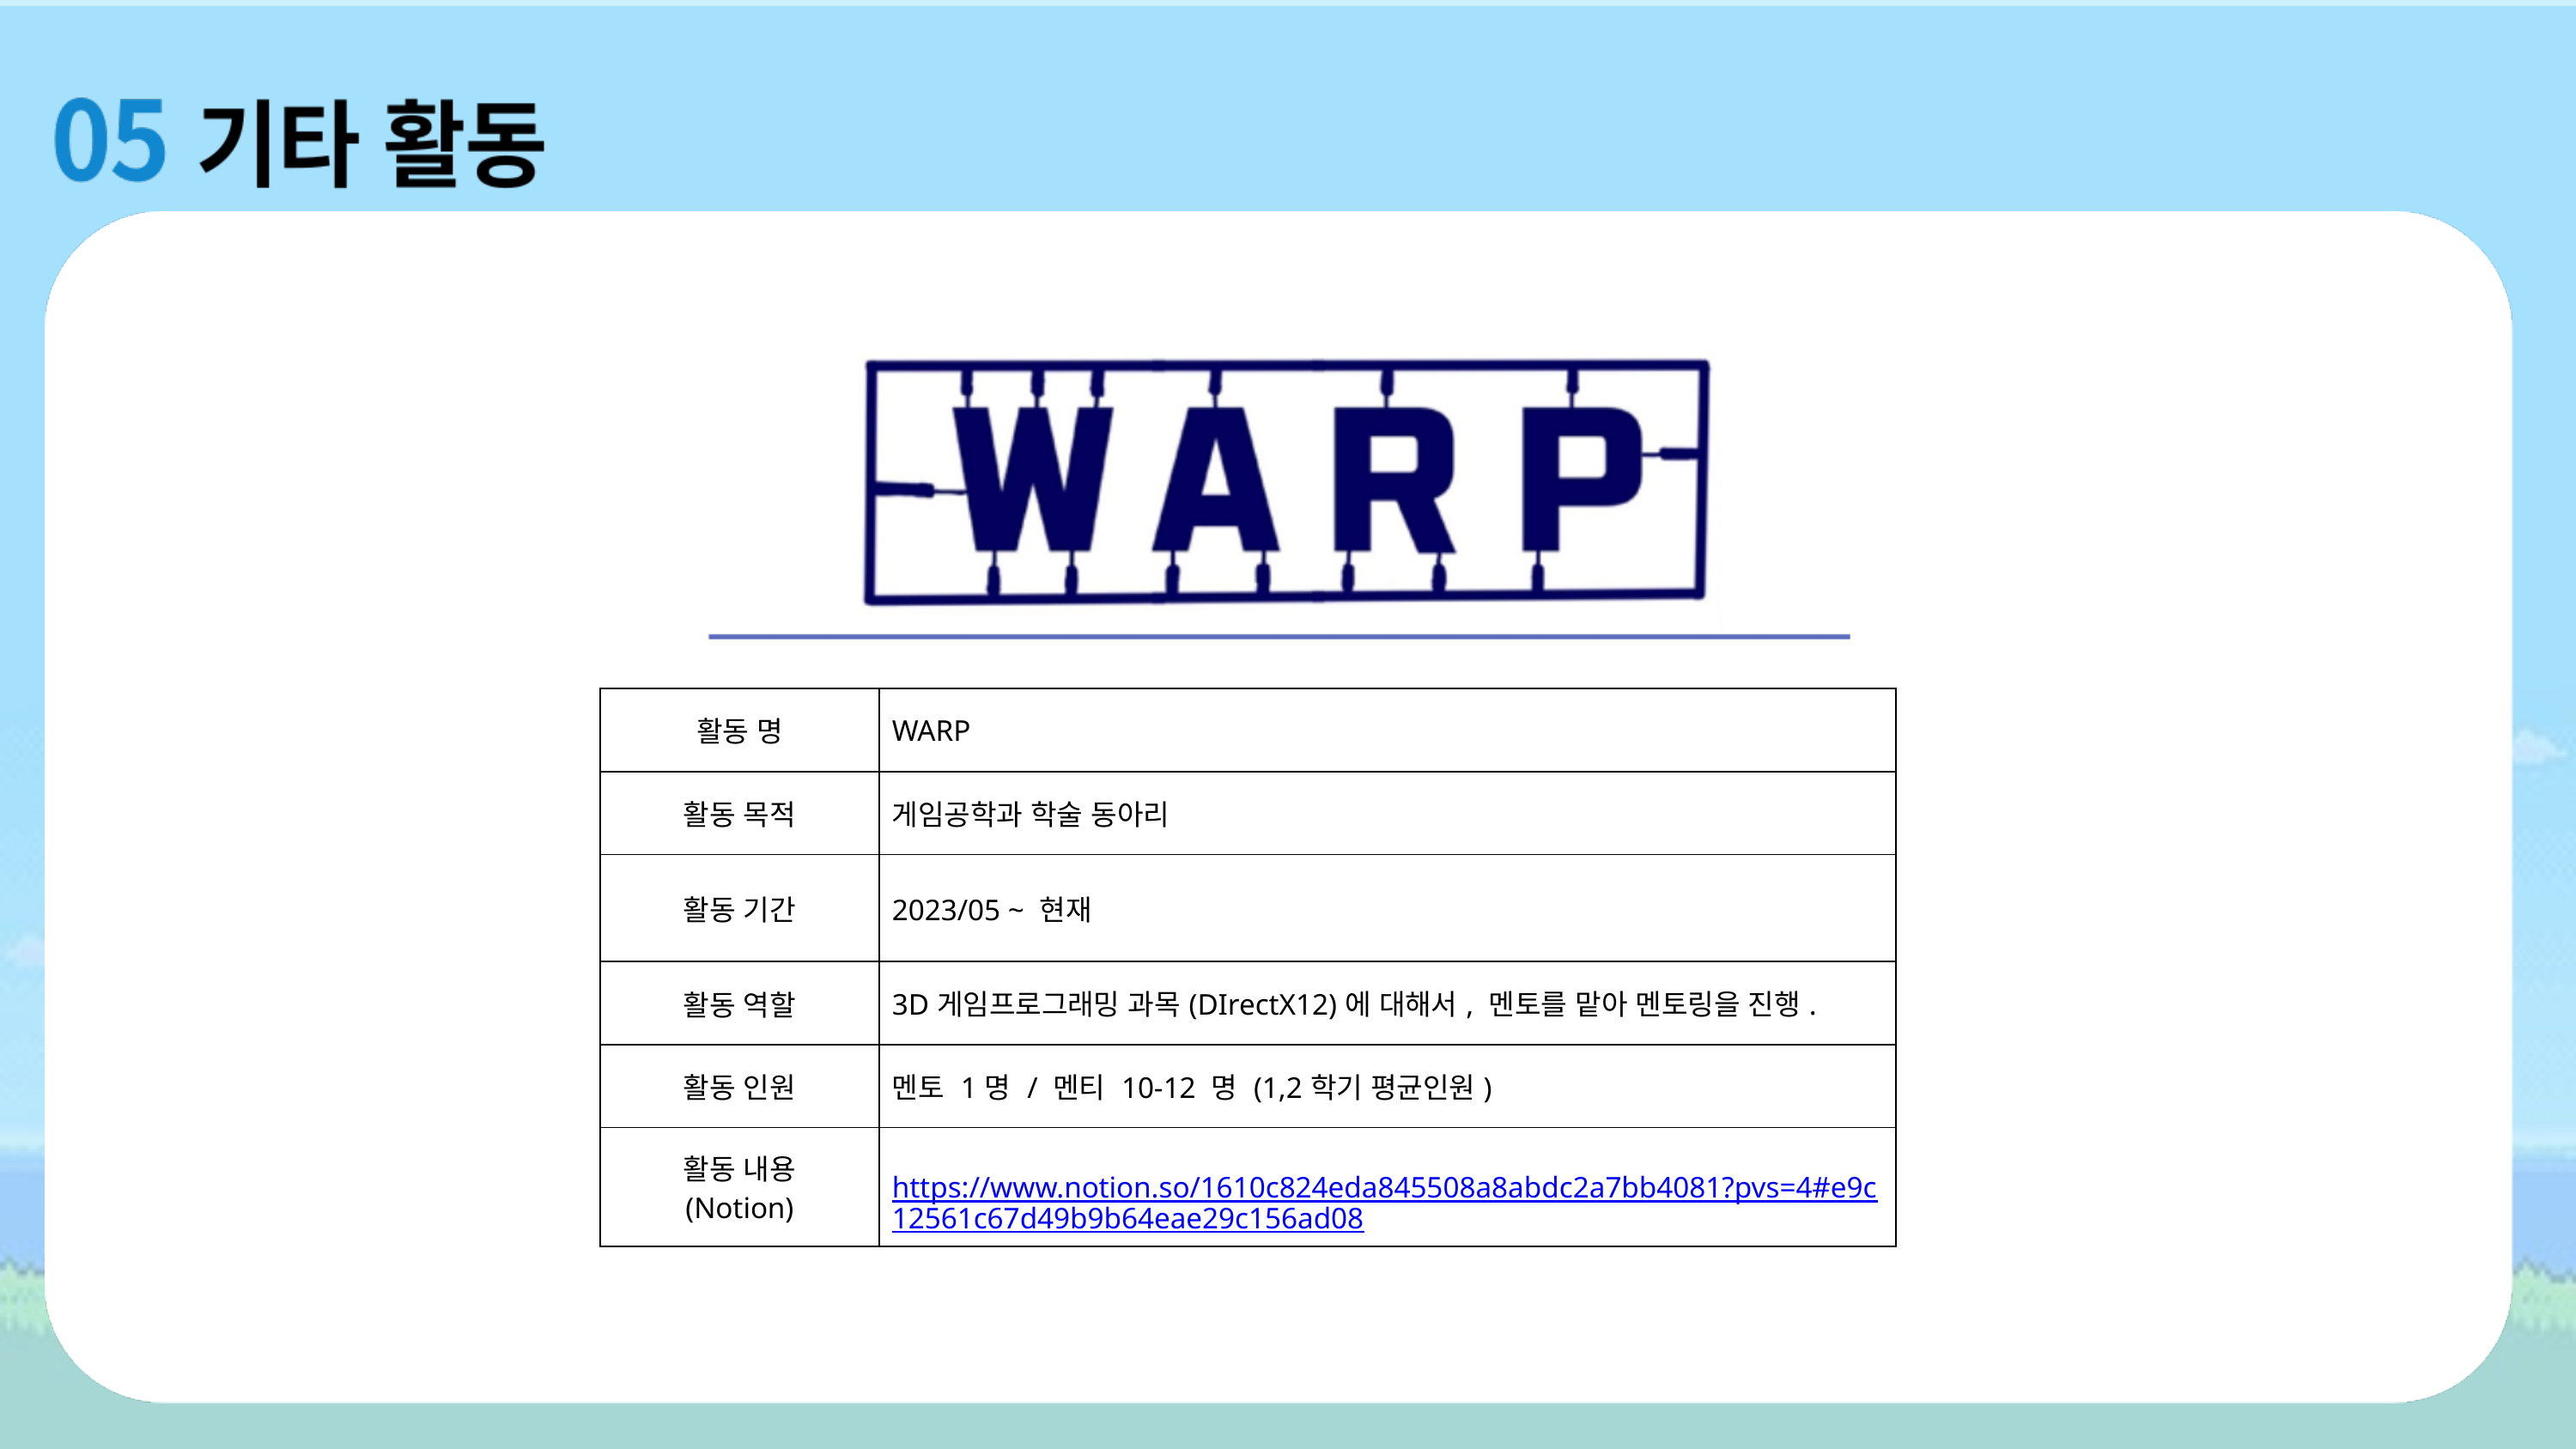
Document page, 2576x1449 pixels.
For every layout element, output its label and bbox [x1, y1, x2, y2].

picture [708, 634, 1850, 640]
picture [15, 21, 647, 318]
text_box [45, 211, 2513, 1404]
text_box [853, 321, 1723, 633]
text_box [0, 0, 2576, 1449]
